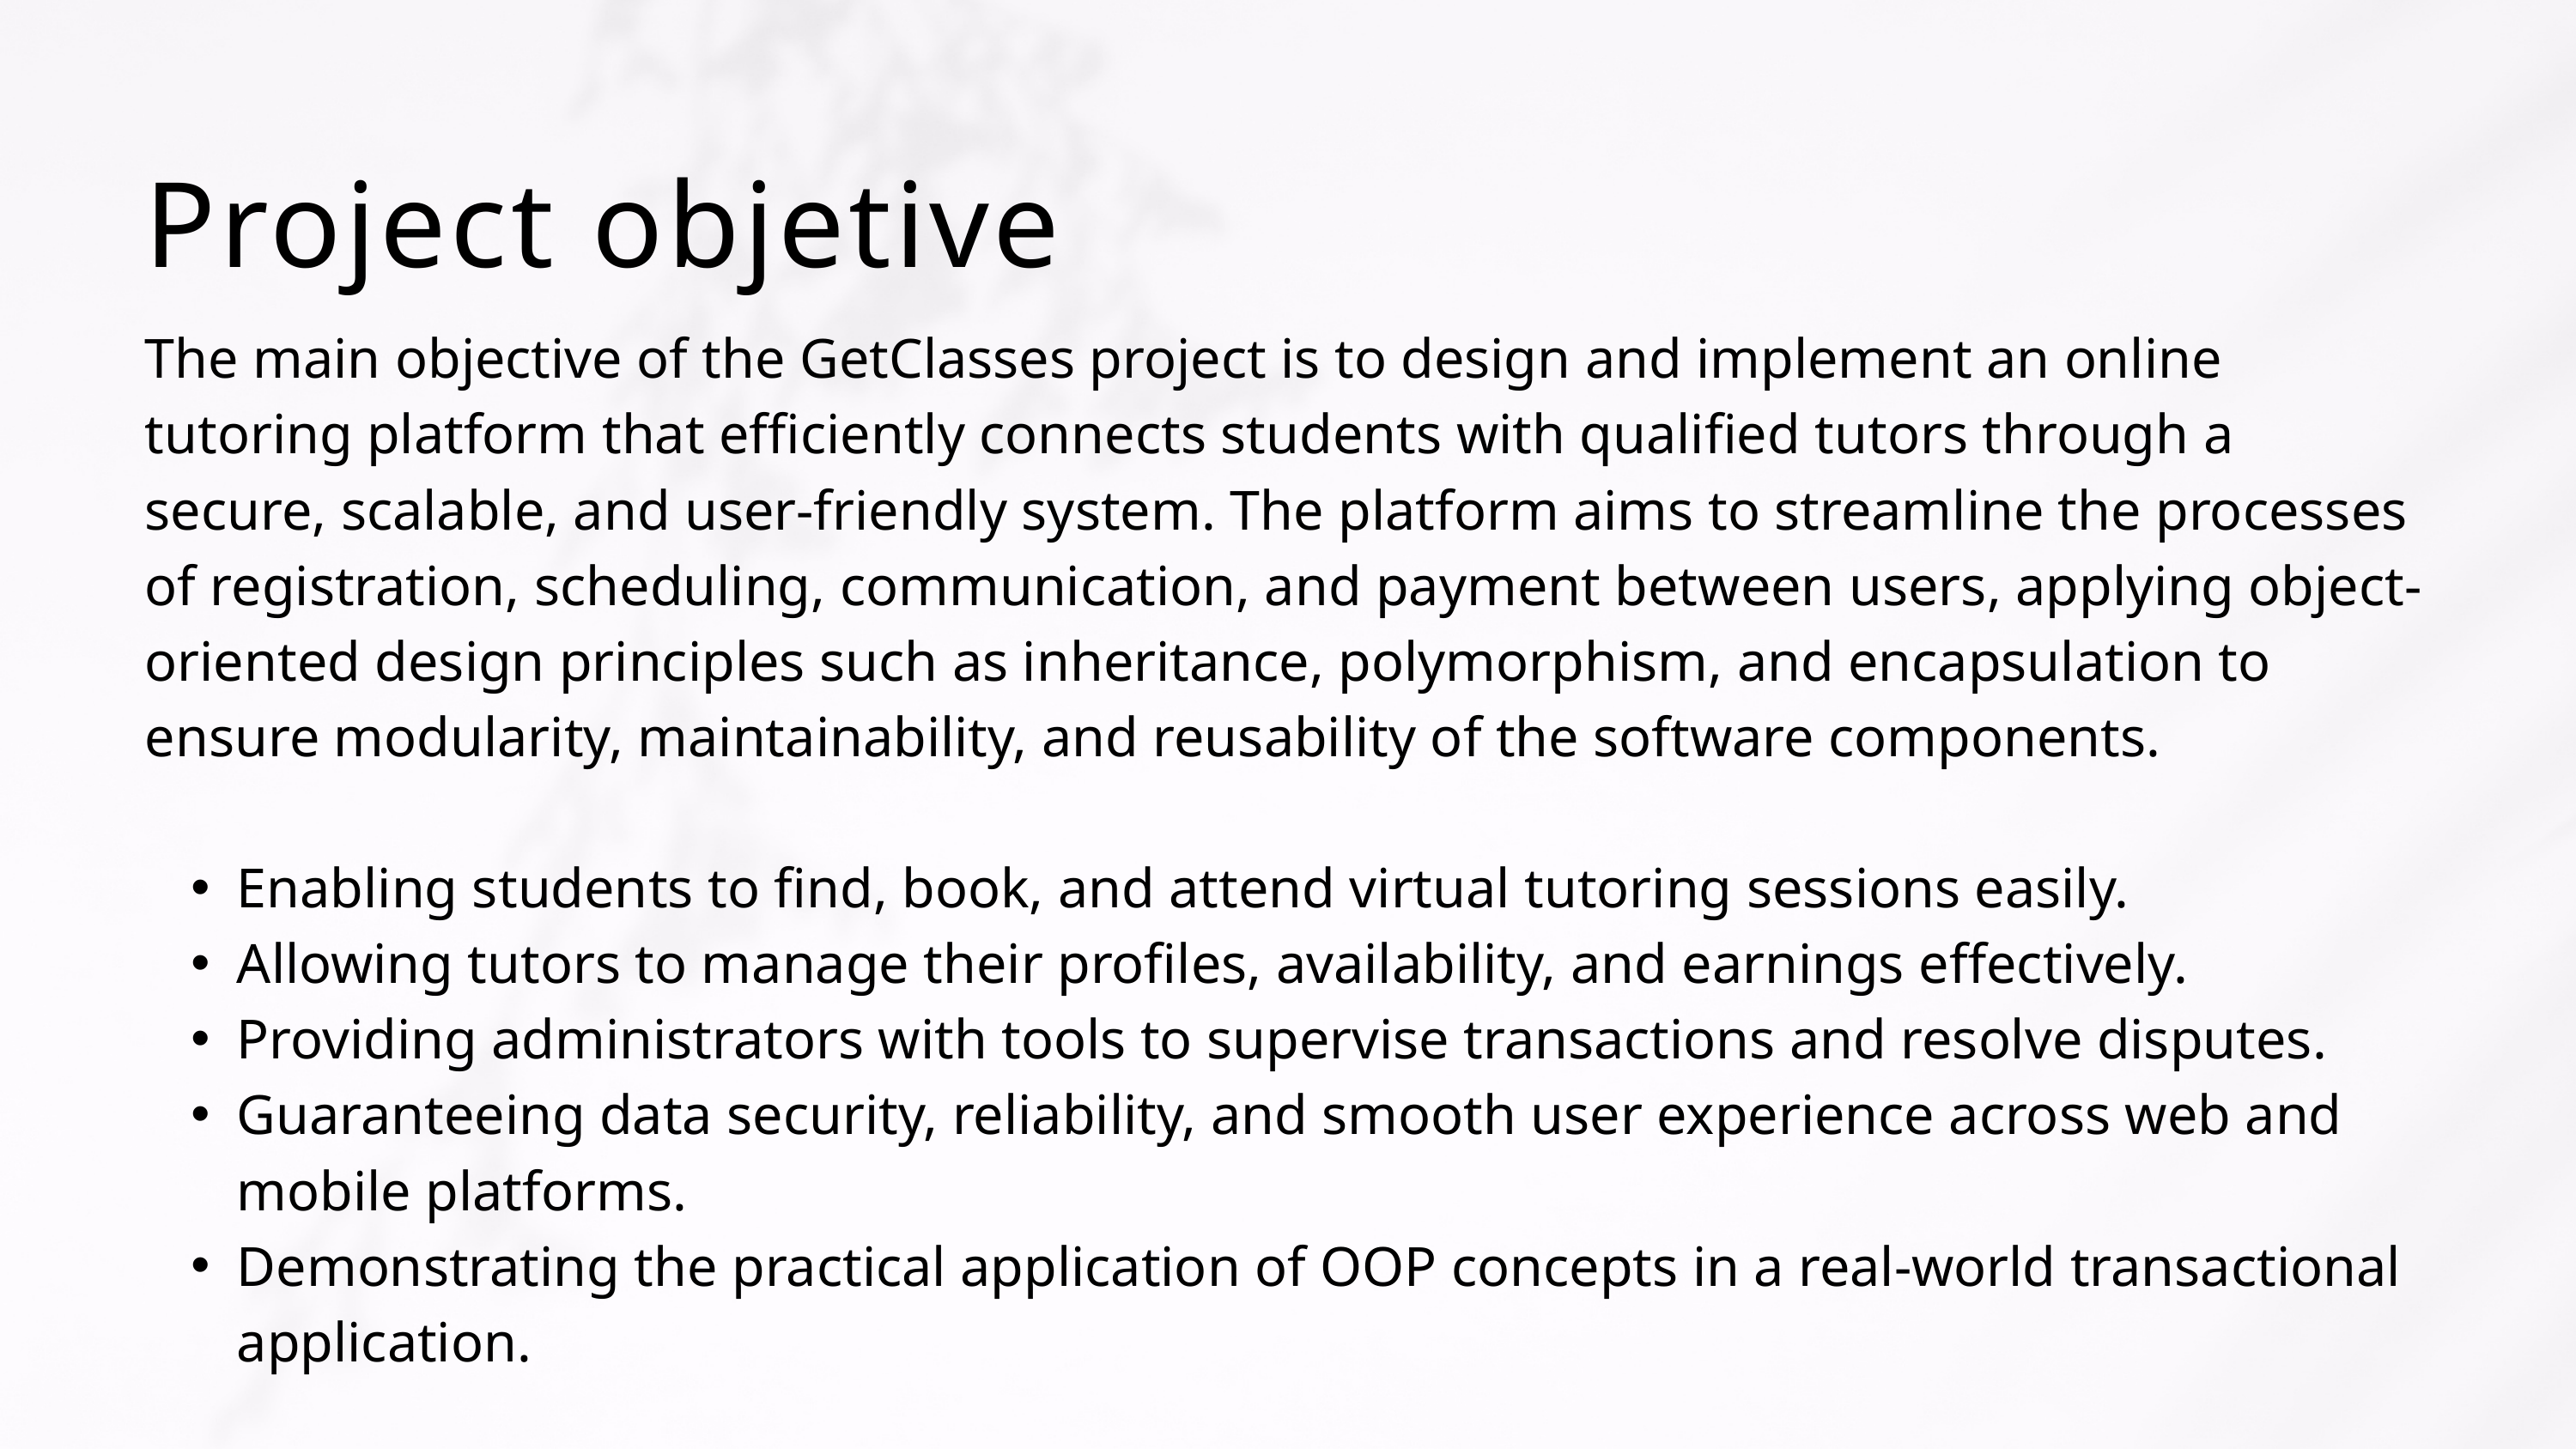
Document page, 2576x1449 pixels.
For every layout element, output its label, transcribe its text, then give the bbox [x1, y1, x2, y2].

text_box The main objective of the GetClasses project is to design and implement an online tutoring platform that efficiently connects students with qualified tutors through a secure, scalable, and user-friendly system. The platform aims to streamline the processes of registration, scheduling, communication, and payment between users, applying object-oriented design principles such as inheritance, polymorphism, and encapsulation to ensure modularity, maintainability, and reusability of the software components. Enabling students to find, book, and attend virtual tutoring sessions easily. Allowing tutors to manage their profiles, availability, and earnings effectively. Providing administrators with tools to supervise transactions and resolve disputes. Guaranteeing data security, reliability, and smooth user experience across web and mobile platforms. Demonstrating the practical application of OOP concepts in a real-world transactional application. [144, 313, 2432, 1448]
text_box [0, 0, 2576, 1449]
text_box Project objetive [144, 125, 2432, 292]
